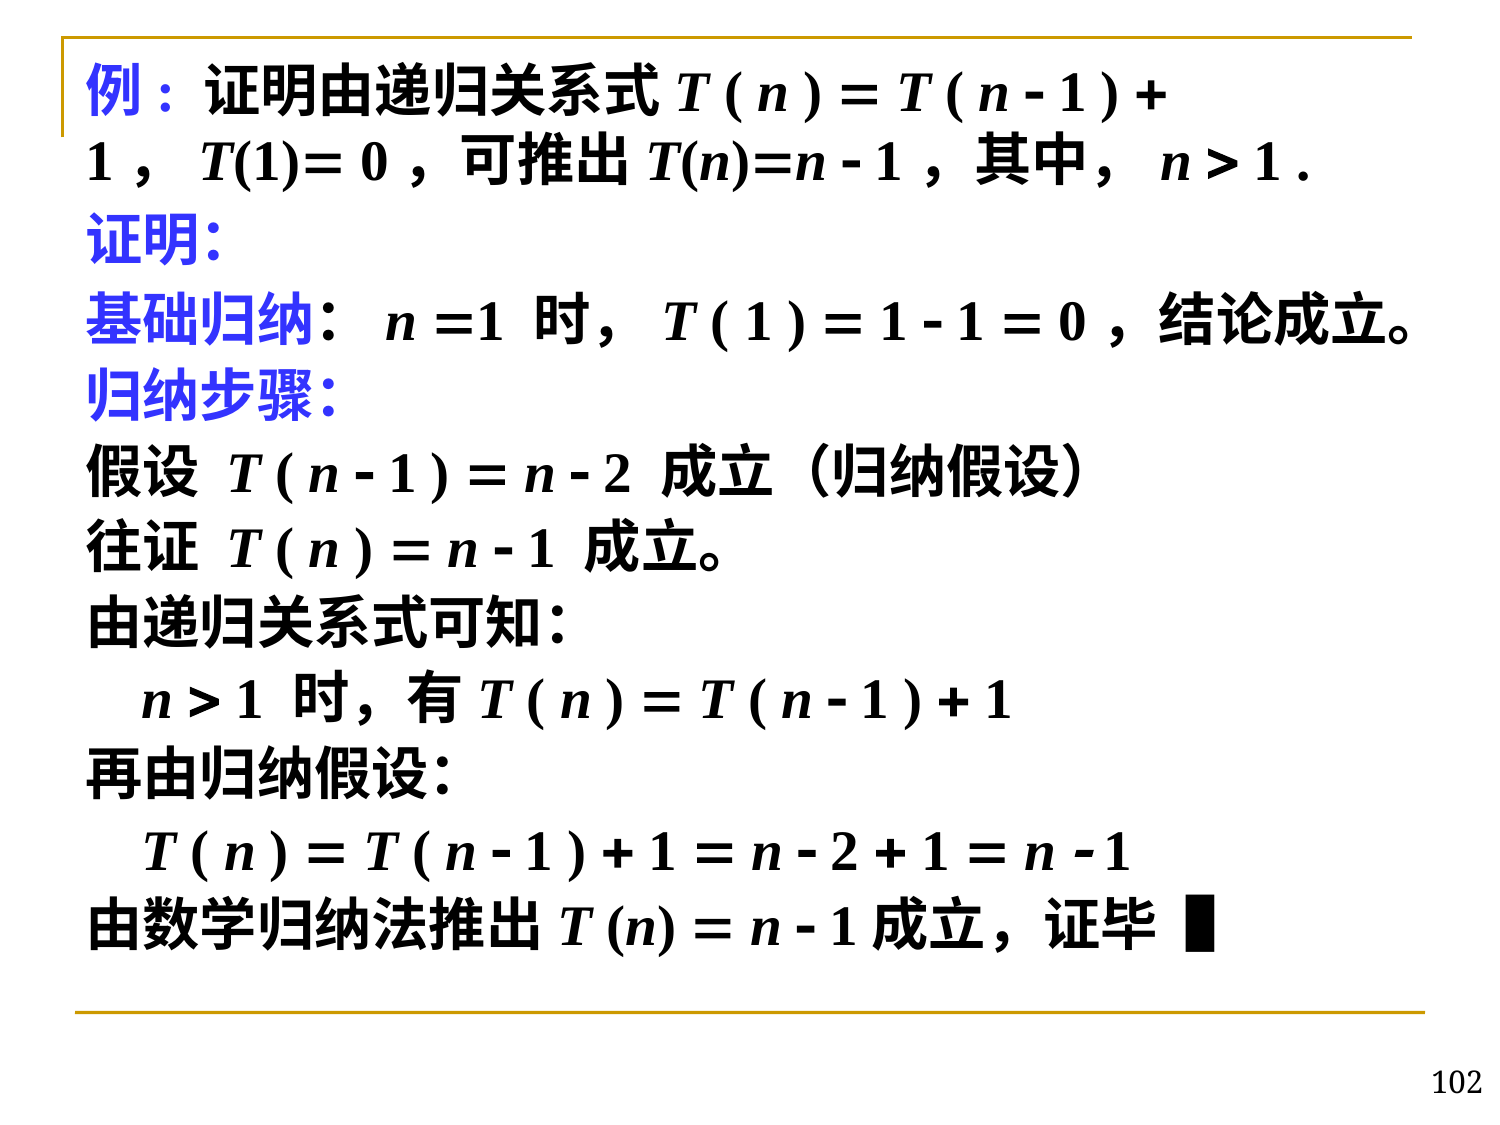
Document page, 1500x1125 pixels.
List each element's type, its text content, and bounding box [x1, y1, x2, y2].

list 例: 证明由递归关系式T ( n )  T ( n  1 )  1，T(1) 0，可推出T(n)n  1，其中，n  1 . 证明： 基础归纳：n 1 时，T ( 1 )  1  1  0，结论成立。 归纳步骤： 假设 T ( n  1 )  n  2 成立（归纳假设） 往证 T ( n )  n  1 成立。 由递归关系式可知： n  1 时，有T ( n )  T ( n  1 )  1 再由归纳假设： T ( n )  T ( n  1 )  1  n  2  1  n  1 由数学归纳法推出T (n)  n  1成立，证毕▐ [70, 46, 1421, 997]
slide_number 102 [1424, 1067, 1491, 1116]
